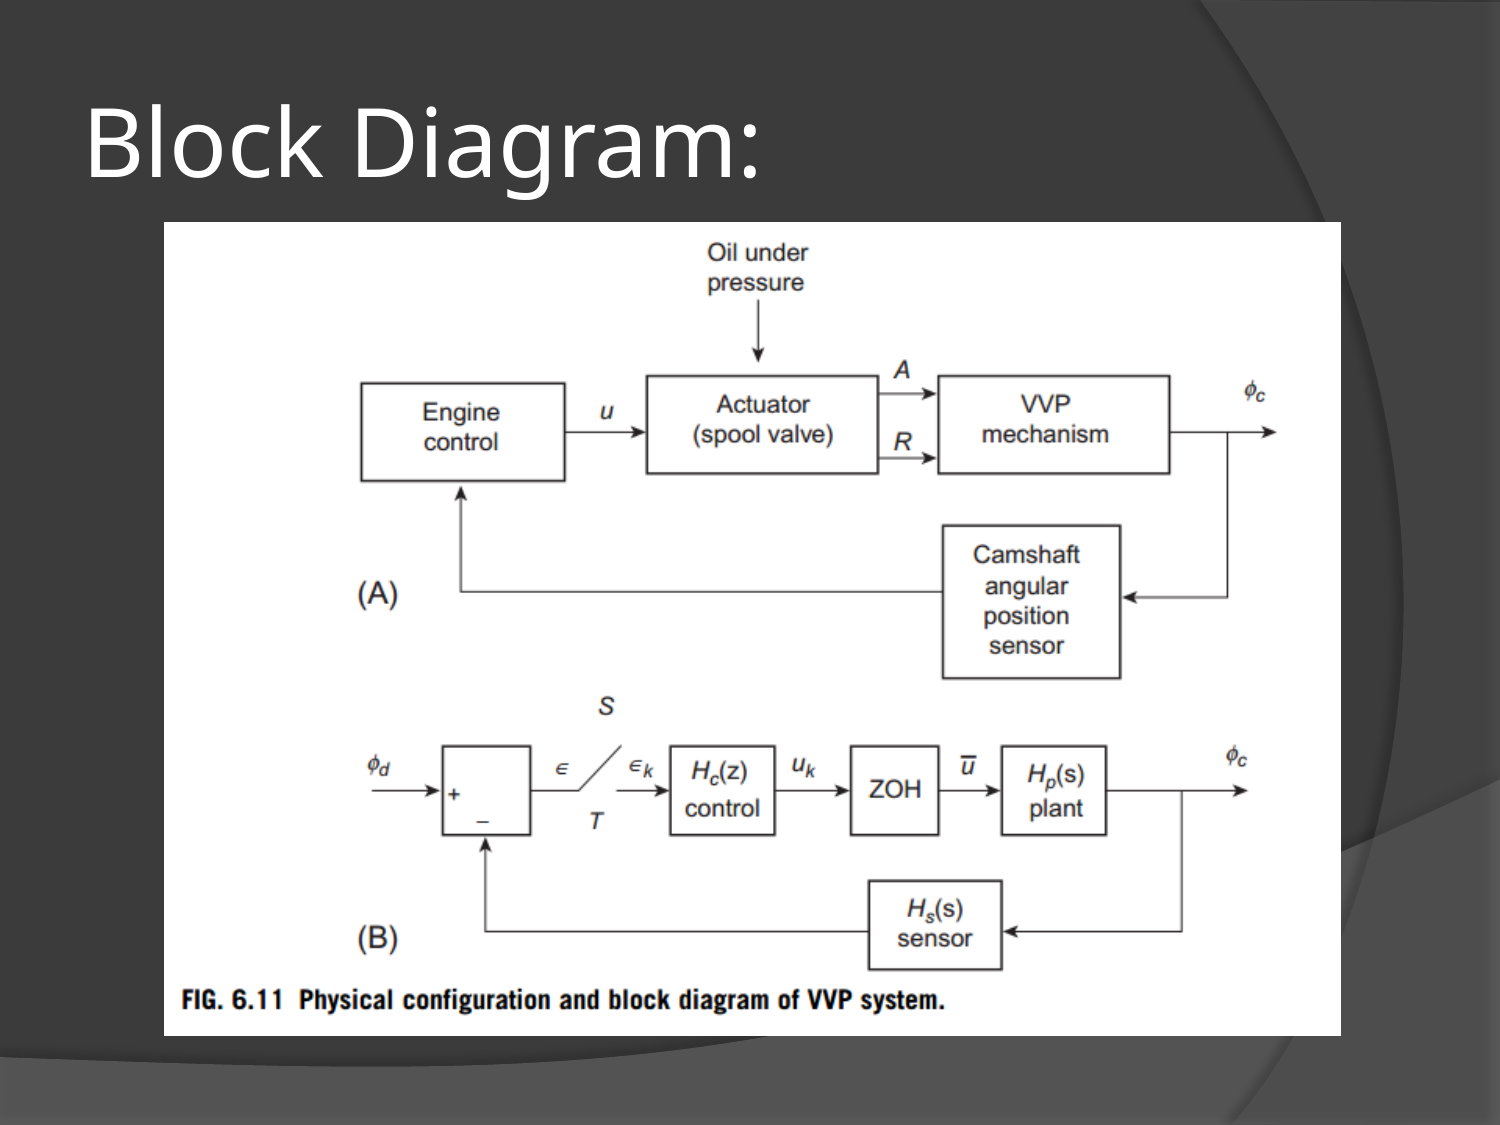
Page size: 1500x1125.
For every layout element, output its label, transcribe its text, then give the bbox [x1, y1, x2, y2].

title Block Diagram: [75, 45, 1300, 233]
picture [163, 222, 1341, 1036]
